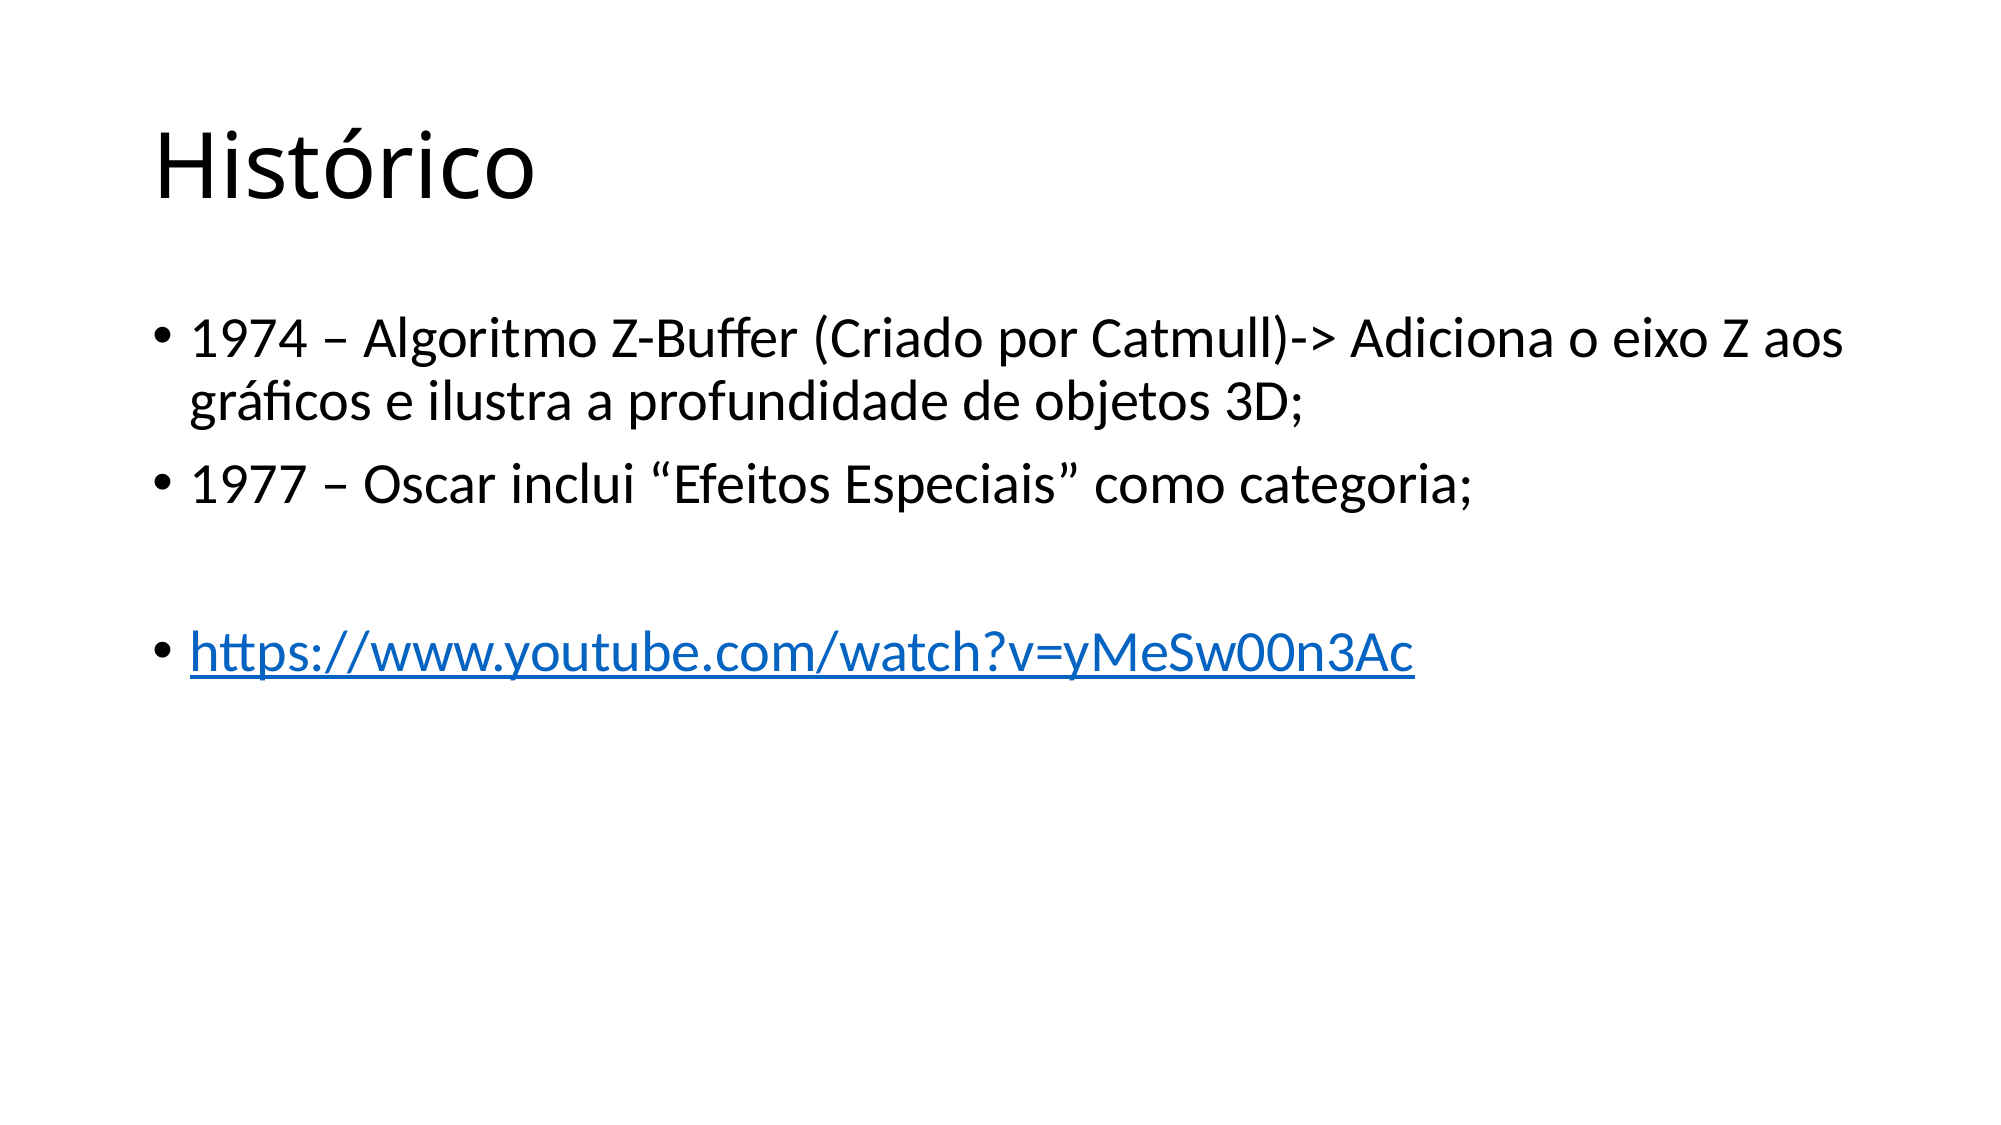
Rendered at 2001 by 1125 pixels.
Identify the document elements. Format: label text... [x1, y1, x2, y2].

list 1974 – Algoritmo Z-Buffer (Criado por Catmull)-> Adiciona o eixo Z aos gráficos e ilustra a profundidade de objetos 3D; 1977 – Oscar inclui “Efeitos Especiais” como categoria; https://www.youtube.com/watch?v=yMeSw00n3Ac [137, 299, 1863, 1014]
title Histórico [137, 59, 1863, 278]
